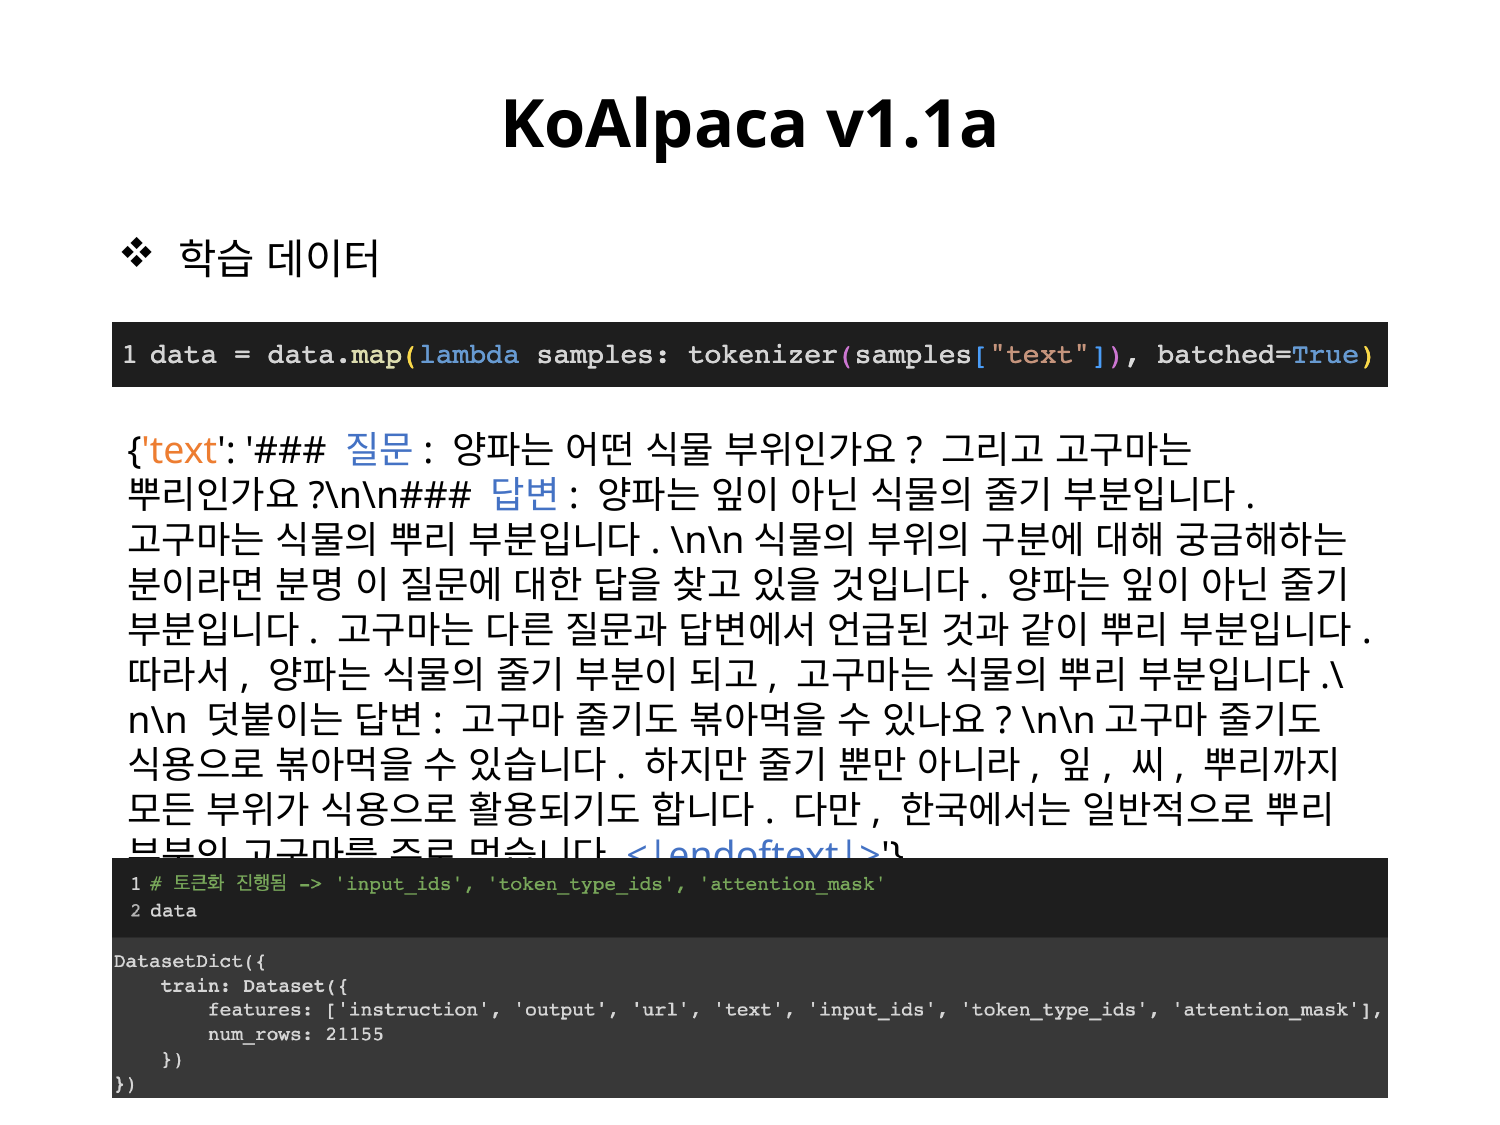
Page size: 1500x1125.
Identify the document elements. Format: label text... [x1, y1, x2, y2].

picture [112, 858, 1388, 1098]
title KoAlpaca v1.1a [103, 59, 1397, 193]
list 학습 데이터 [103, 224, 1420, 1014]
picture [112, 322, 1388, 387]
